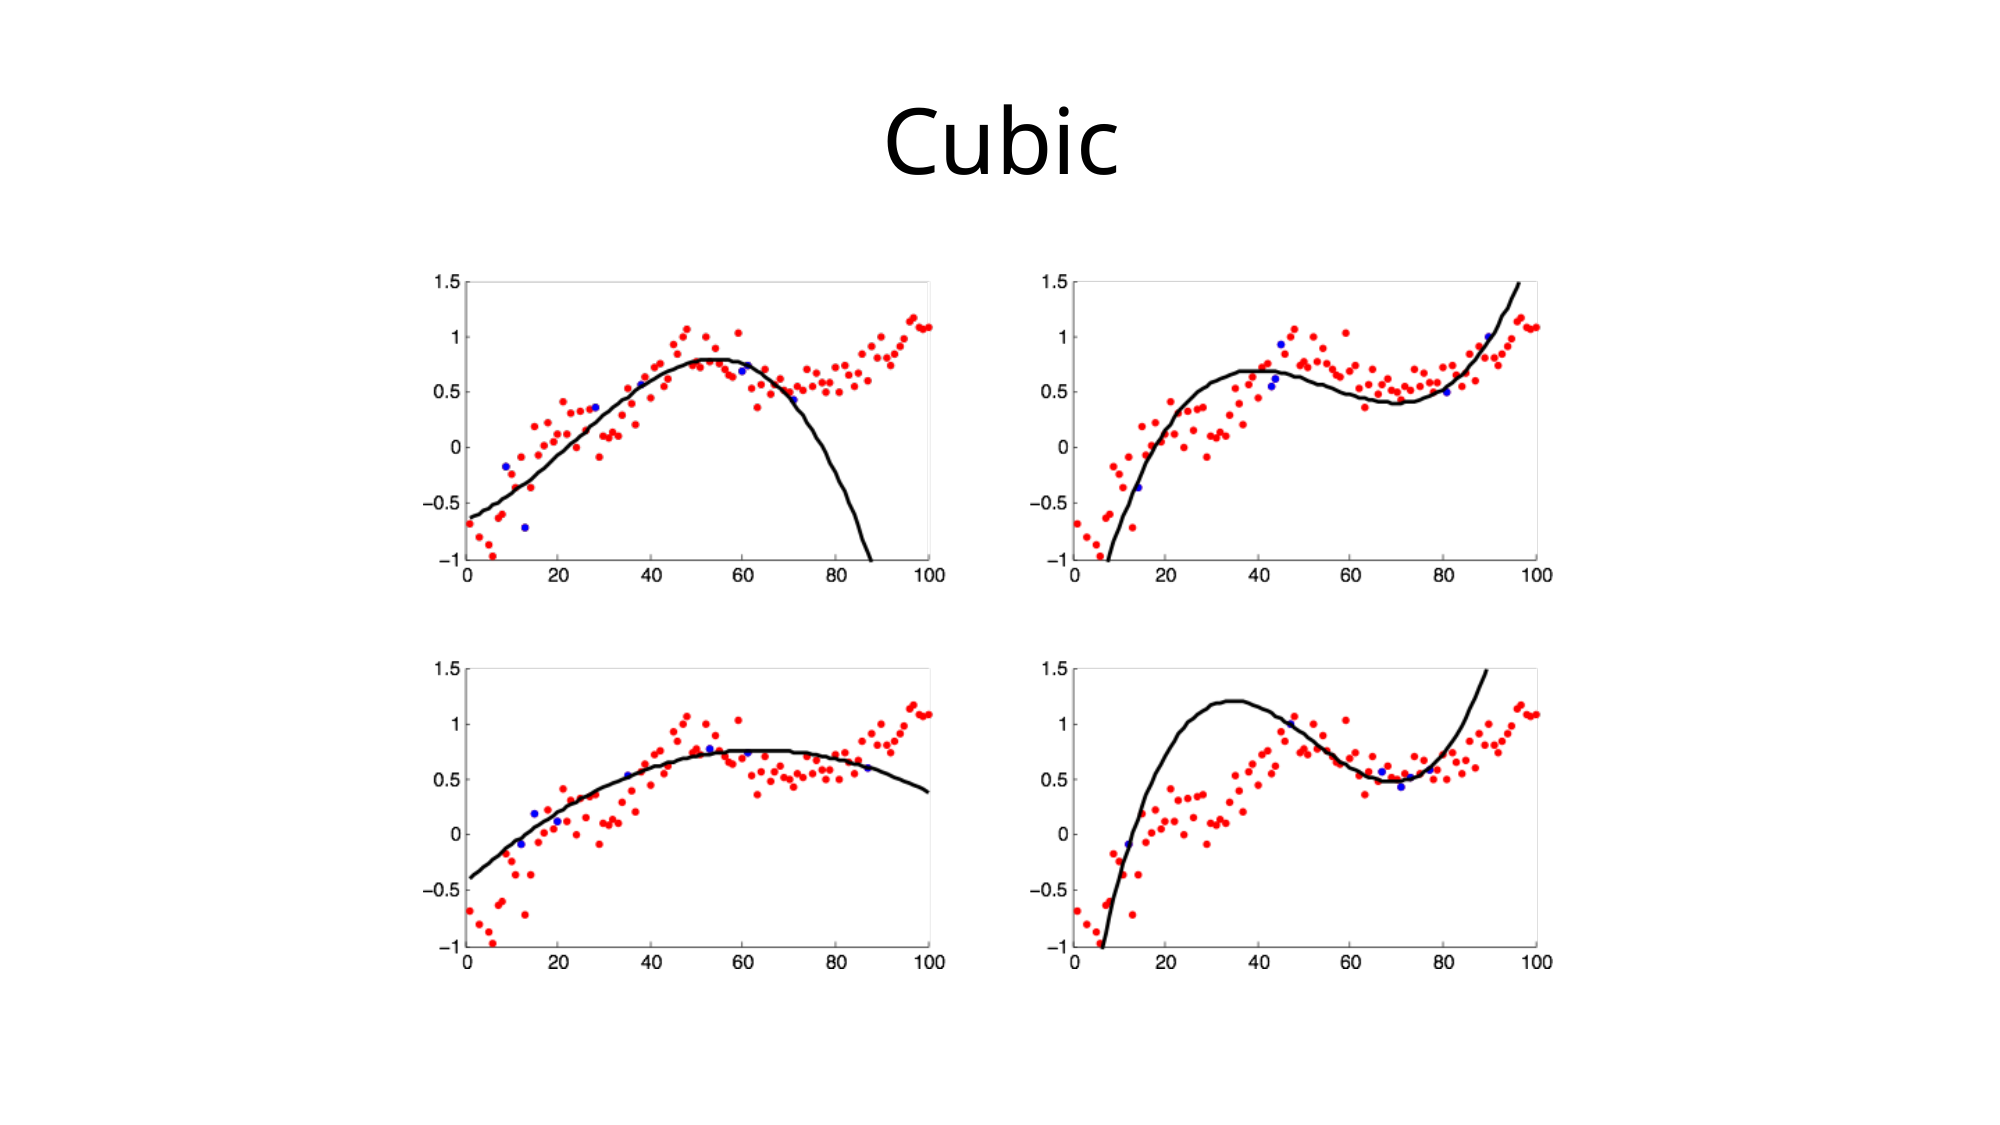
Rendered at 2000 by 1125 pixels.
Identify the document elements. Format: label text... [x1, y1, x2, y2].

picture [423, 273, 1553, 969]
title Cubic [346, 5, 1559, 232]
